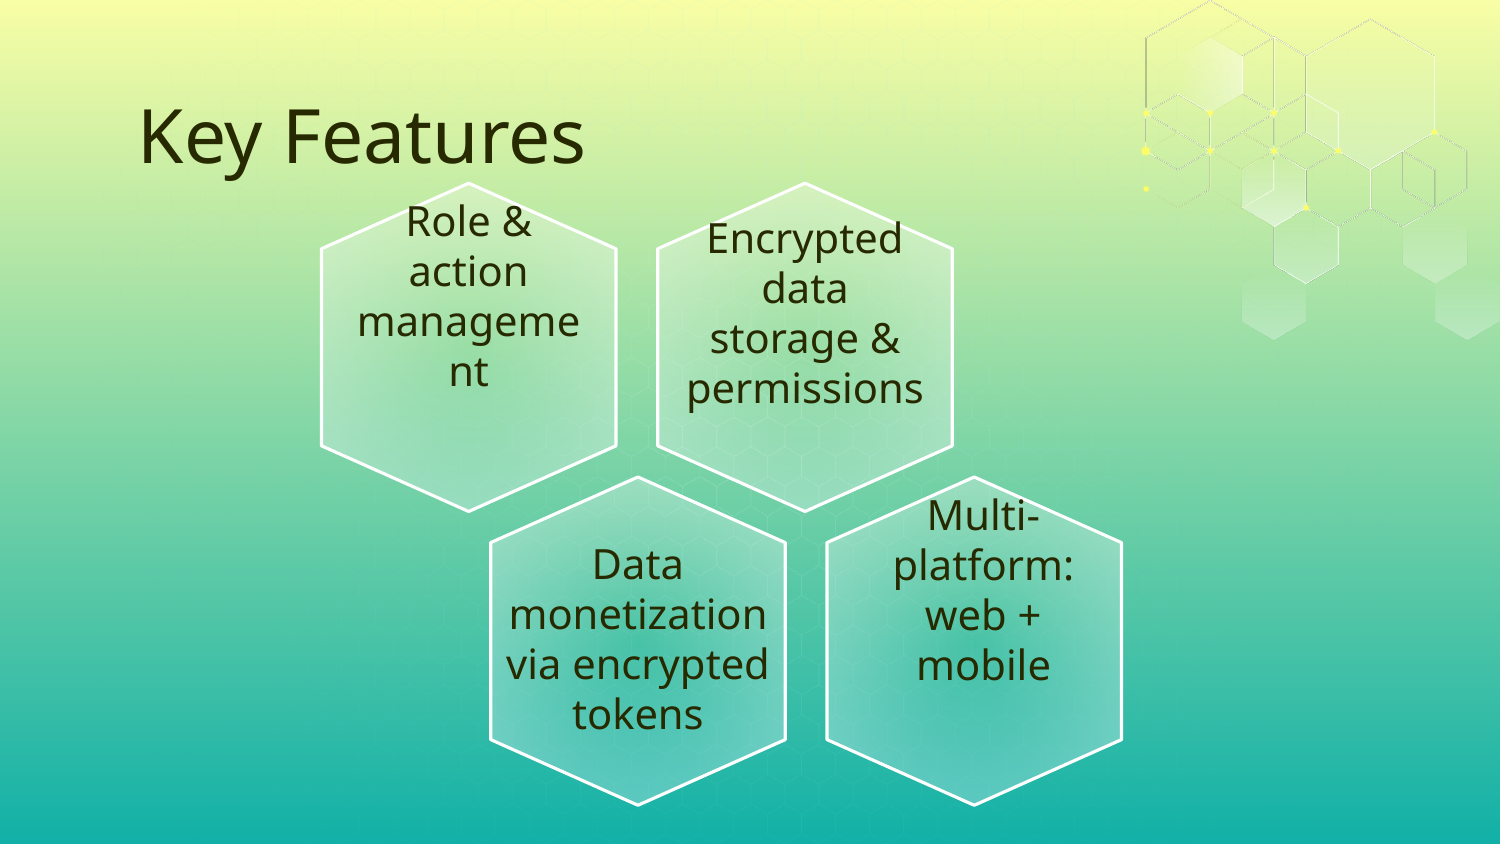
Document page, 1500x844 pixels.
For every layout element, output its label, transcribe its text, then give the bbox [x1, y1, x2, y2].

text_box Encrypted data storage & permissions [666, 332, 943, 427]
text_box Multi-platform: web + mobile [845, 609, 1122, 704]
text_box [657, 183, 953, 512]
text_box [522, 754, 753, 806]
text_box [321, 194, 617, 512]
text_box [490, 476, 786, 658]
picture [102, 0, 1500, 844]
text_box [826, 476, 1122, 806]
title Key Features [122, 83, 611, 194]
text_box Data monetization via encrypted tokens [482, 658, 794, 754]
title Role & action management [339, 315, 598, 410]
